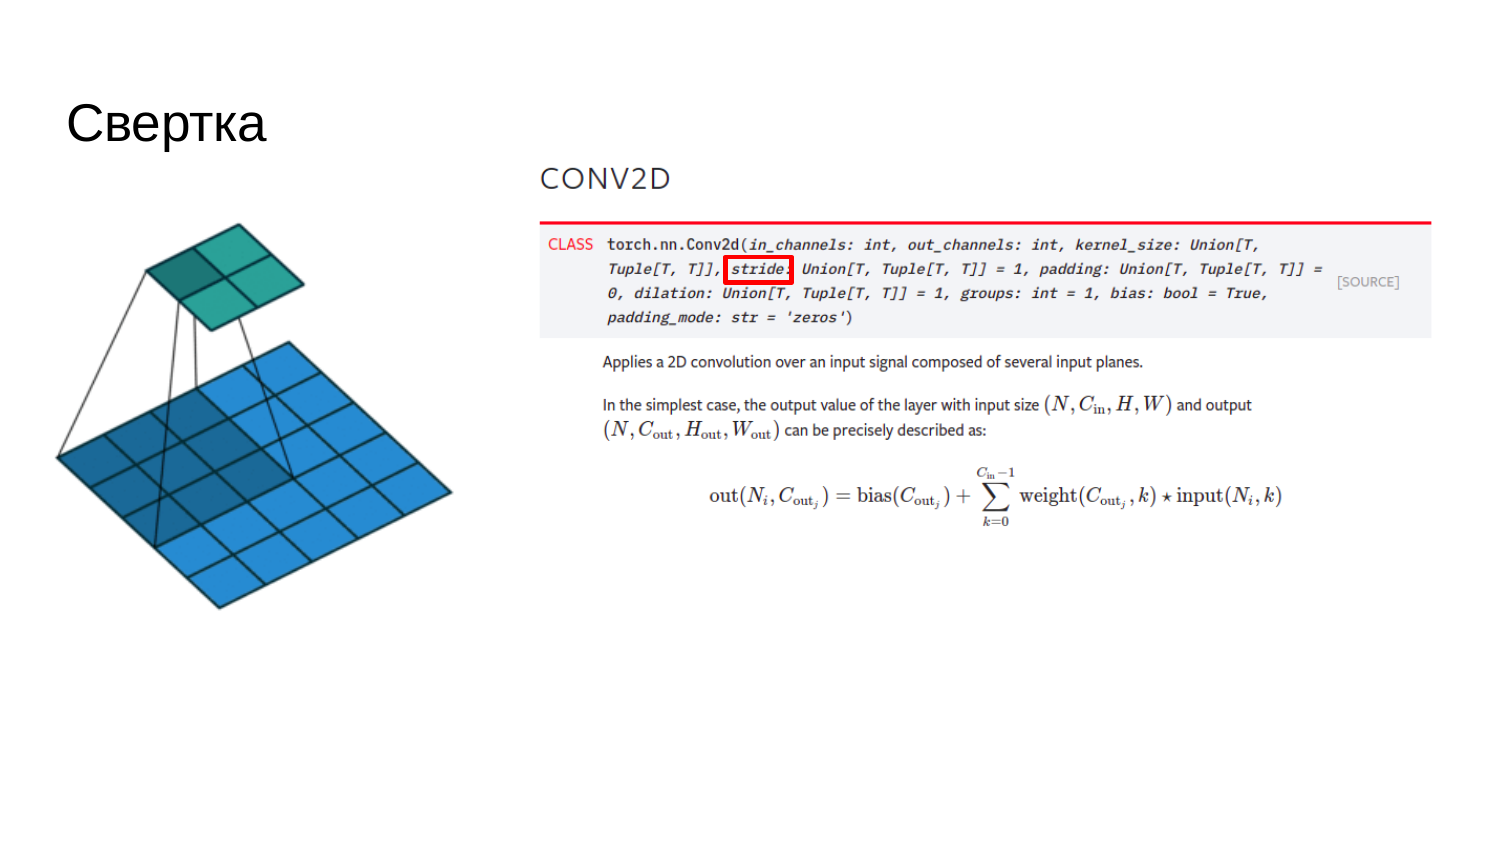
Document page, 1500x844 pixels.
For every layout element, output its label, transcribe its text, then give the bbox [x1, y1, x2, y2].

picture [24, 191, 485, 643]
title Свертка [51, 72, 1449, 167]
picture [522, 149, 1467, 546]
